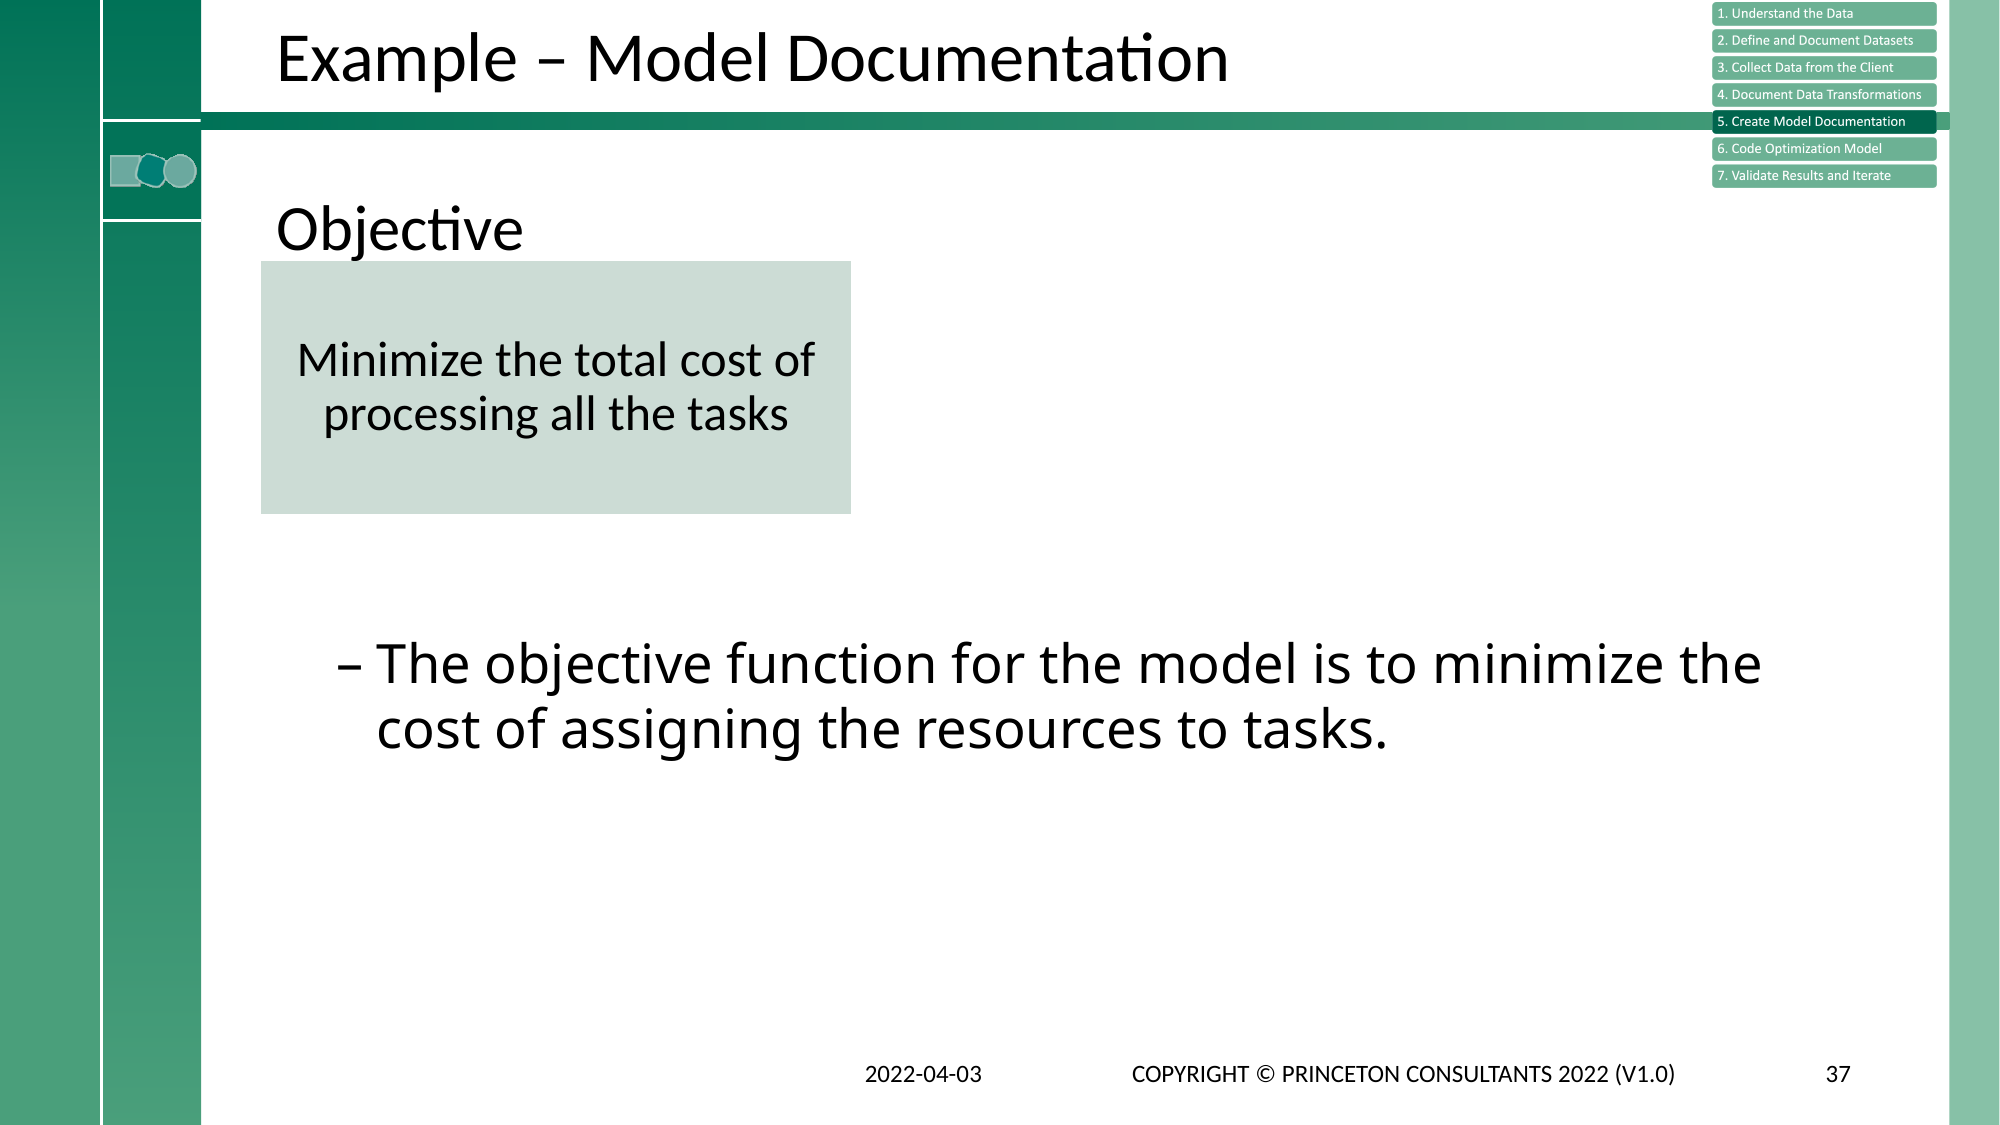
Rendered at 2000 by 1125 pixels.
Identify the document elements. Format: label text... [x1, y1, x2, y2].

slide_number 37 [1766, 1042, 1867, 1103]
picture [105, 149, 201, 192]
text_box Minimize the total cost of processing all the tasks [261, 261, 851, 514]
picture [1712, 1, 1937, 188]
title Example – Model Documentation [261, 12, 1712, 105]
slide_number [849, 1042, 1050, 1103]
footer Copyright © Princeton Consultants 2022 (V1.0) [1074, 1042, 1734, 1103]
